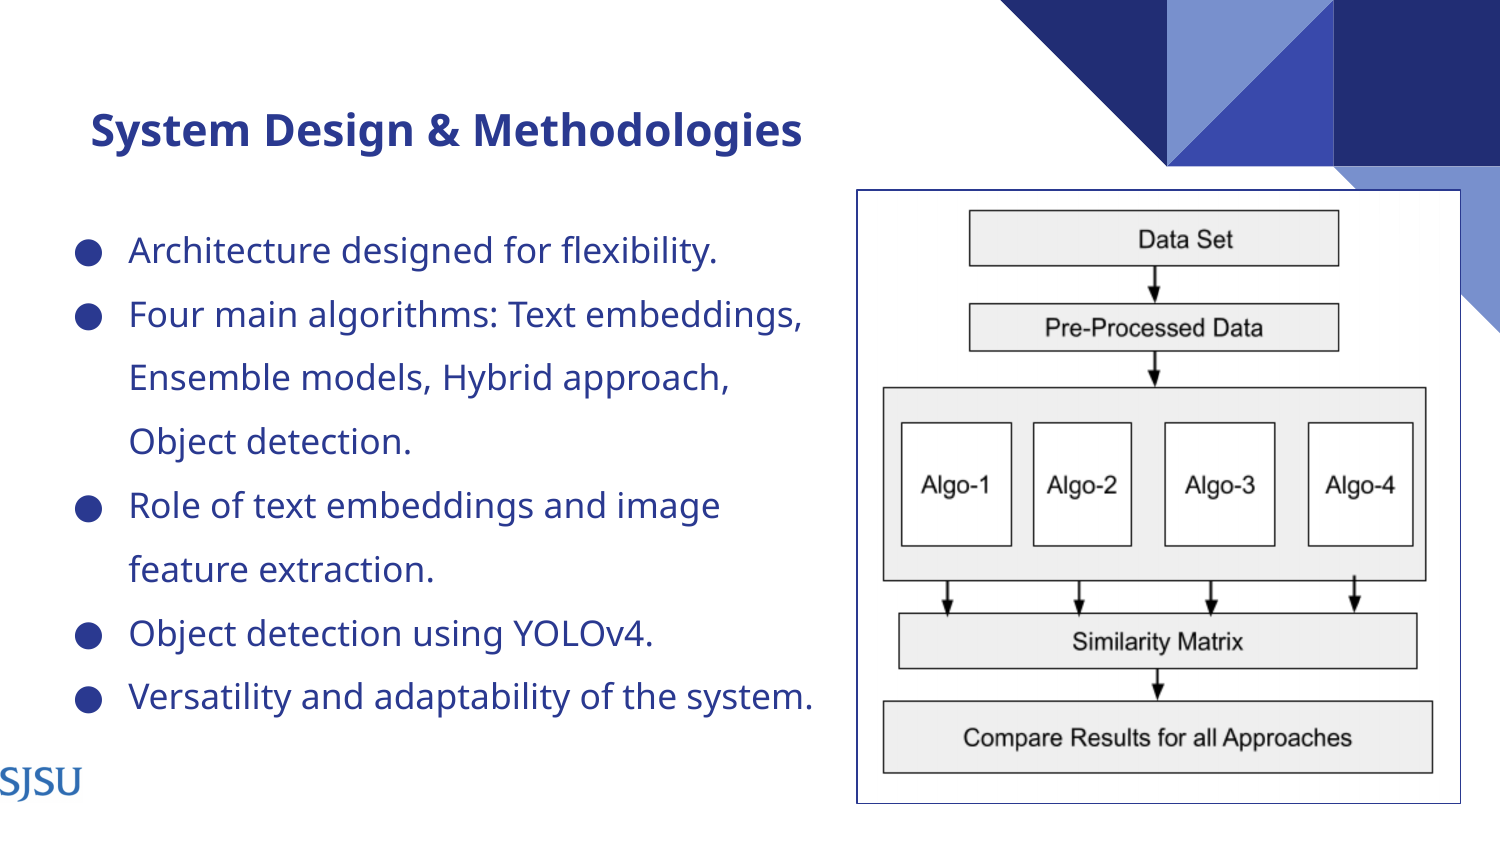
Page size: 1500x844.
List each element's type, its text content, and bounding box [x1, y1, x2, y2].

title System Design & Methodologies [75, 32, 1425, 171]
picture [857, 190, 1460, 804]
list Architecture designed for flexibility. Four main algorithms: Text embeddings, Ensemble models, Hybrid approach, Object detection. Role of text embeddings and image feature extraction. Object detection using YOLOv4. Versatility and adaptability of the system. [38, 191, 855, 740]
picture [0, 760, 83, 804]
